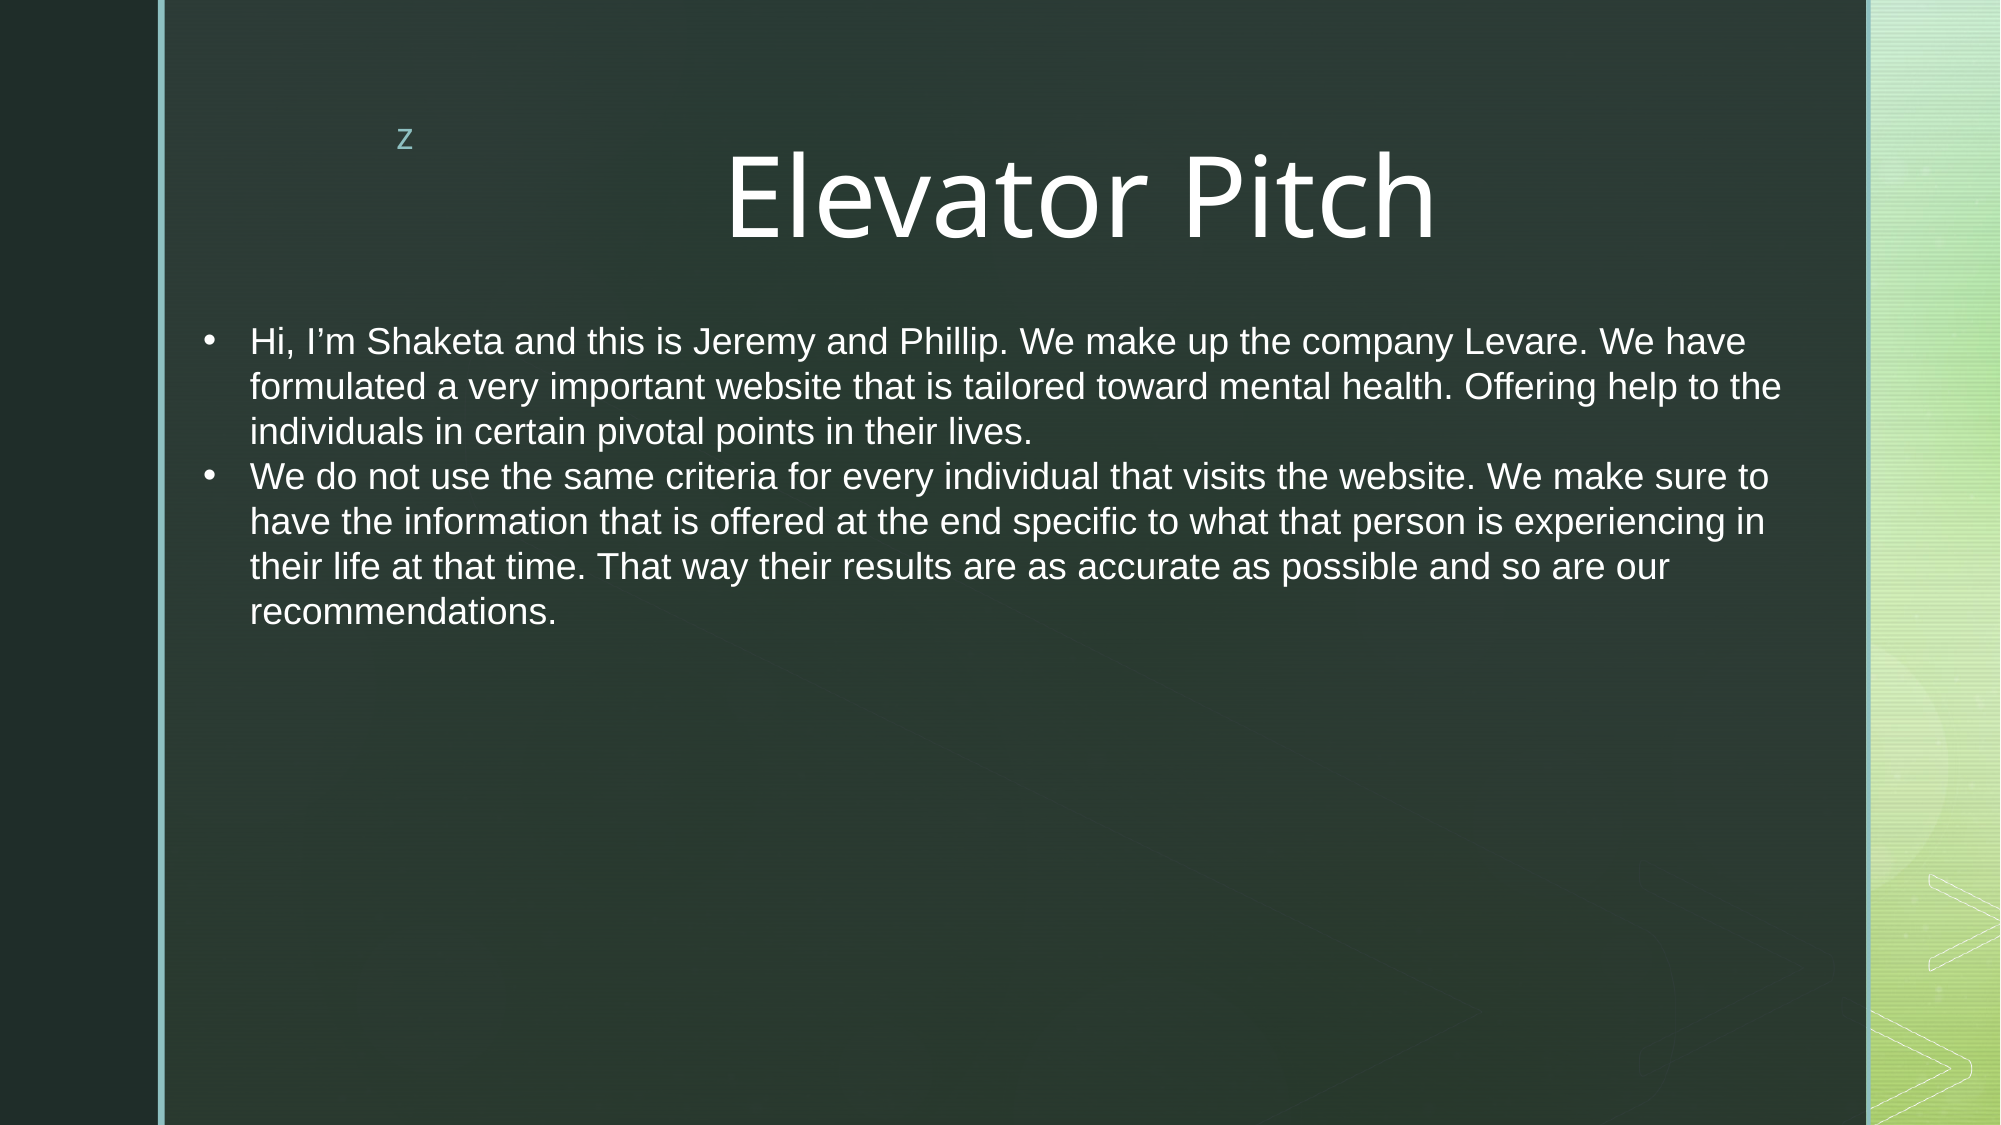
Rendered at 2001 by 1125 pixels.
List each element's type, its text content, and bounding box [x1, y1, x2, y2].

text_box Hi, I’m Shaketa and this is Jeremy and Phillip. We make up the company Levare. We have formulated a very important website that is tailored toward mental health. Offering help to the individuals in certain pivotal points in their lives. We do not use the same criteria for every individual that visits the website. We make sure to have the information that is offered at the end specific to what that person is experiencing in their life at that time. That way their results are as accurate as possible and so are our recommendations. [188, 309, 1837, 639]
picture [1871, 0, 2001, 1125]
title Elevator Pitch [428, 132, 1734, 309]
